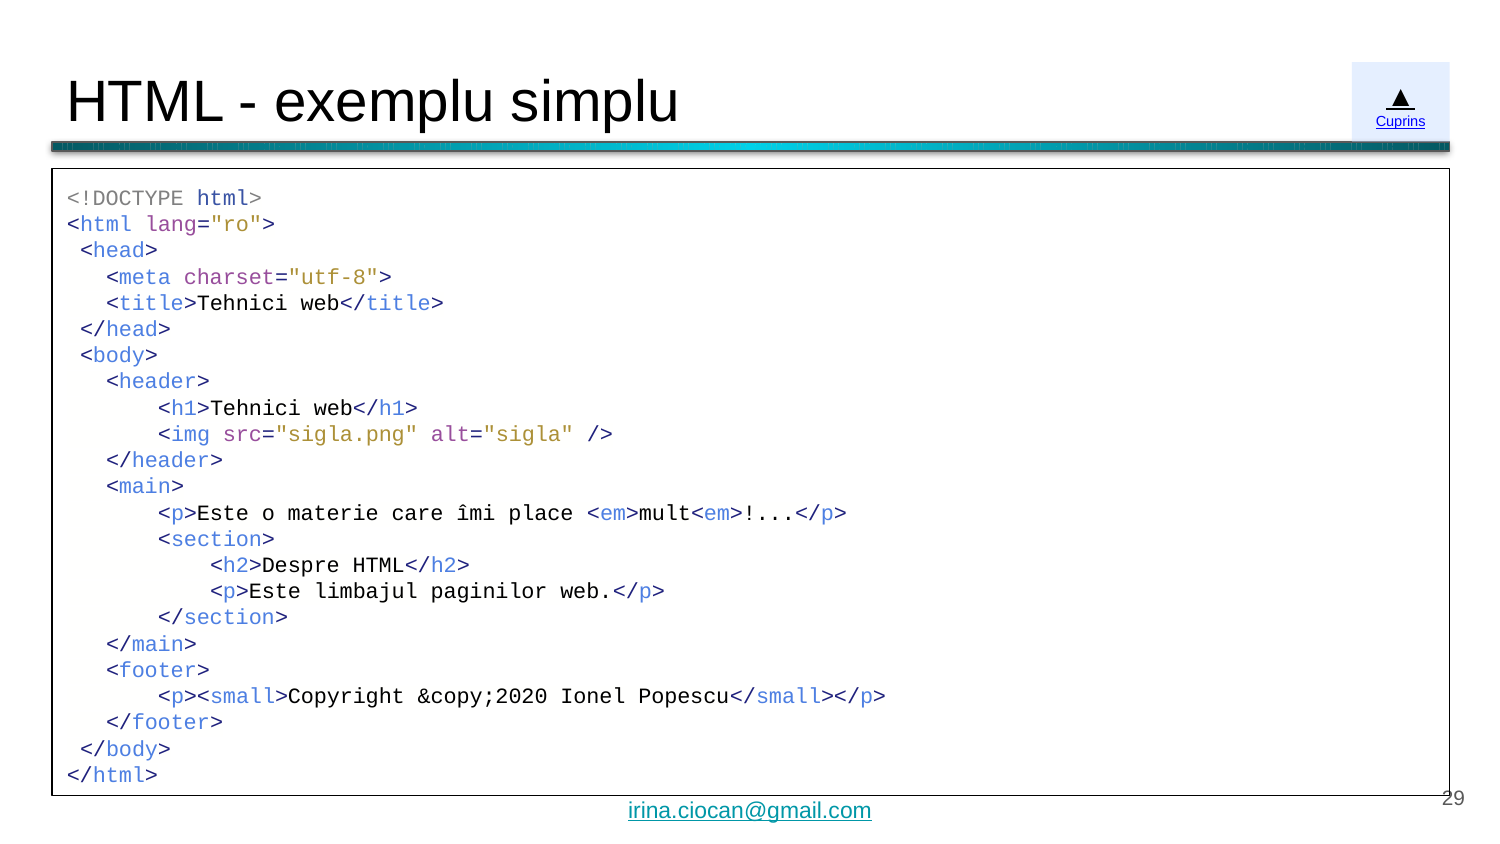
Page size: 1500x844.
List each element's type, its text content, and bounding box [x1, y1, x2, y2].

text_box ▲ Cuprins [1351, 62, 1450, 142]
text_box <!DOCTYPE html> <html lang="ro"> <head> <meta charset="utf-8"> <title>Tehnici web</title> </head> <body> <header> <h1>Tehnici web</h1> <img src="sigla.png" alt="sigla" /> </header> <main> <p>Este o materie care îmi place <em>mult<em>!...</p> <section> <h2>Despre HTML</h2> <p>Este limbajul paginilor web.</p> </section> </main> <footer> <p><small>Copyright &copy;2020 Ionel Popescu</small></p> </footer> </body> </html> [51, 168, 1450, 796]
text_box [51, 141, 1450, 151]
text_box irina.ciocan@gmail.com [613, 796, 889, 837]
title HTML - exemplu simplu [51, 48, 1449, 139]
slide_number ‹#› [1389, 764, 1480, 830]
